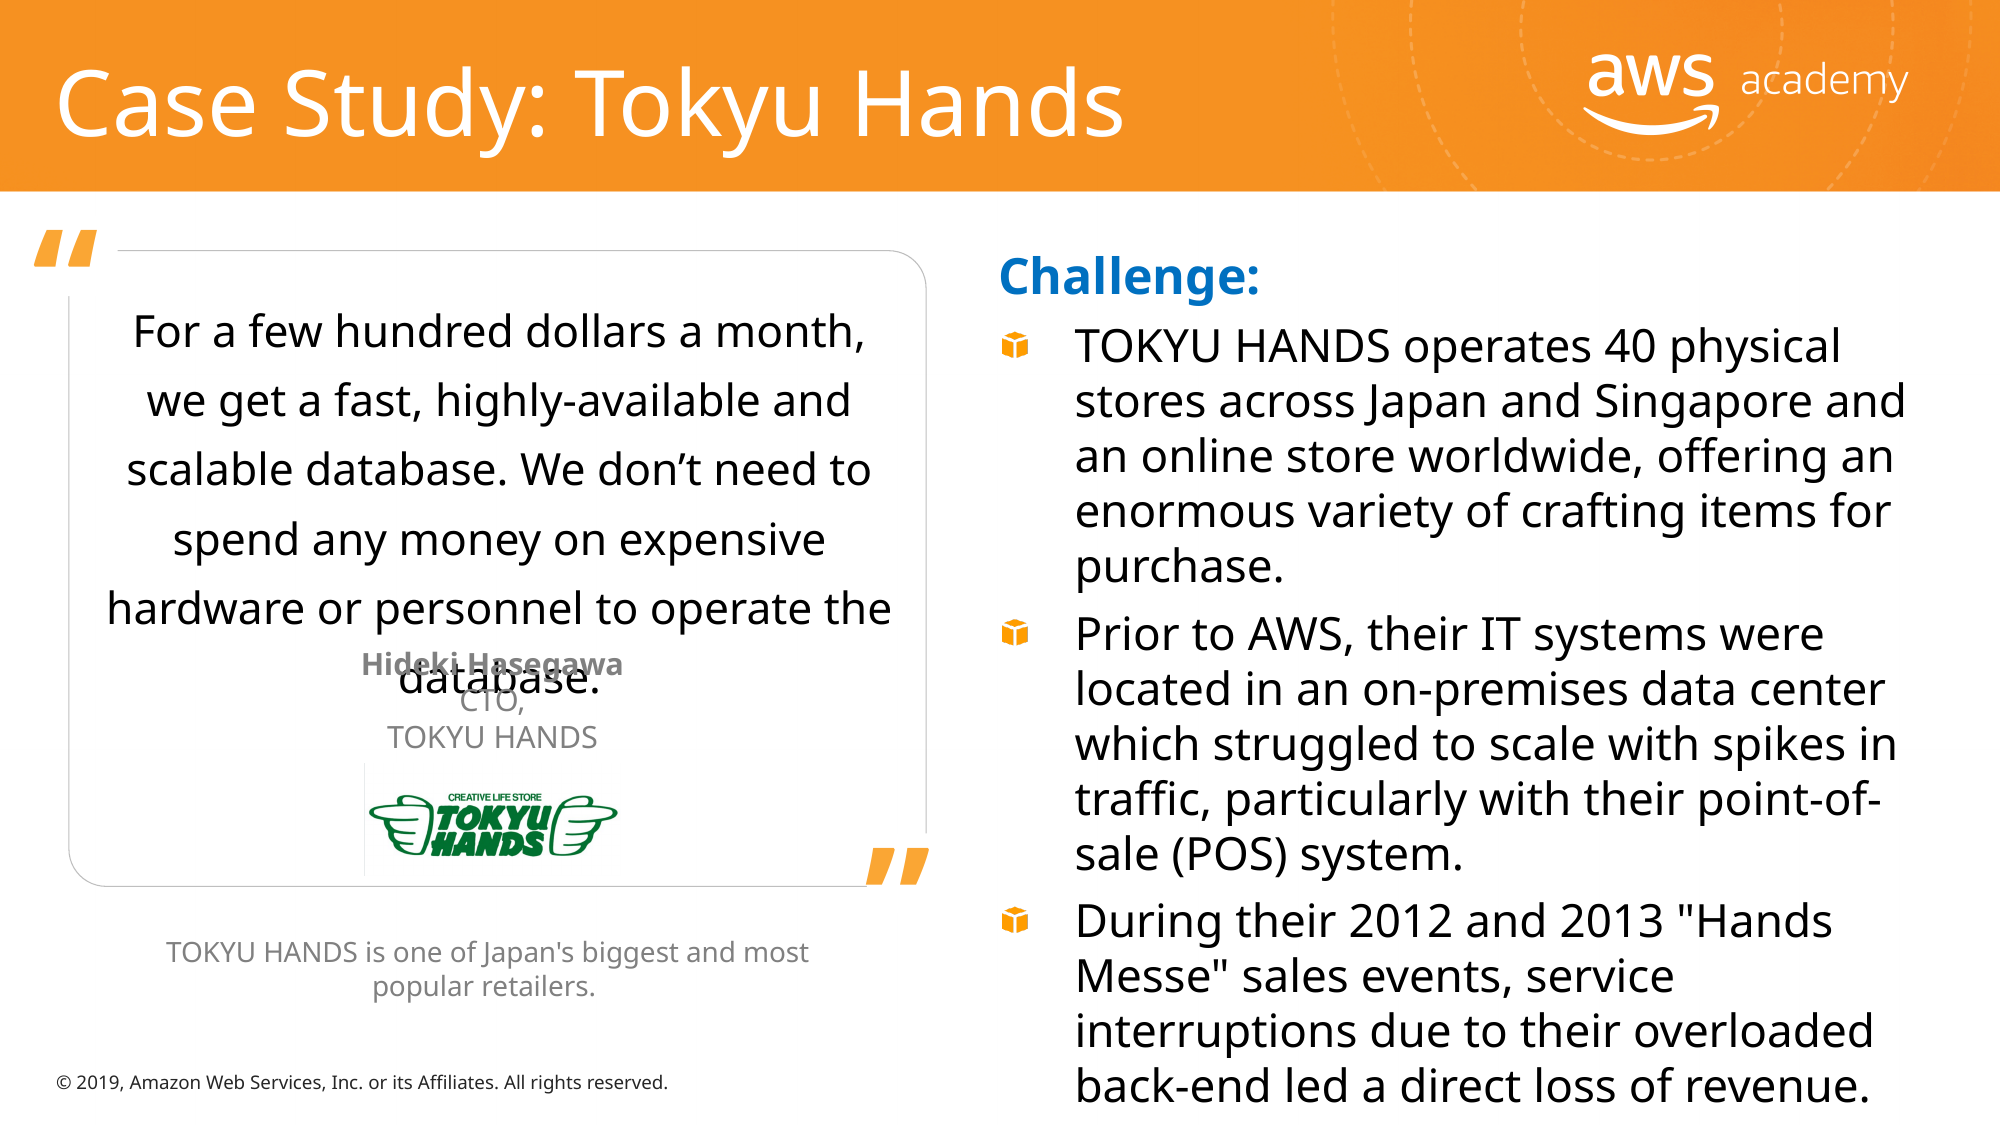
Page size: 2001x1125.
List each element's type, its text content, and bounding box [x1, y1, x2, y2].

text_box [866, 833, 947, 986]
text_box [37, 216, 118, 369]
text_box Hideki Hasegawa CTO, TOKYU HANDS [134, 637, 851, 762]
text_box TOKYU HANDS is one of Japan's biggest and most popular retailers. [129, 927, 846, 1009]
text_box [68, 250, 927, 887]
list Challenge: TOKYU HANDS operates 40 physical stores across Japan and Singapore and an online store worldwide, offering an enormous variety of crafting items for purchase. Prior to AWS, their IT systems were located in an on-premises data center which struggled to scale with spikes in traffic, particularly with their point-of-sale (POS) system. During their 2012 and 2013 "Hands Messe" sales events, service interruptions due to their overloaded back-end led a direct loss of revenue. [947, 207, 1963, 1095]
picture [0, 0, 2000, 1125]
title Case Study: Tokyu Hands [39, 43, 1487, 172]
